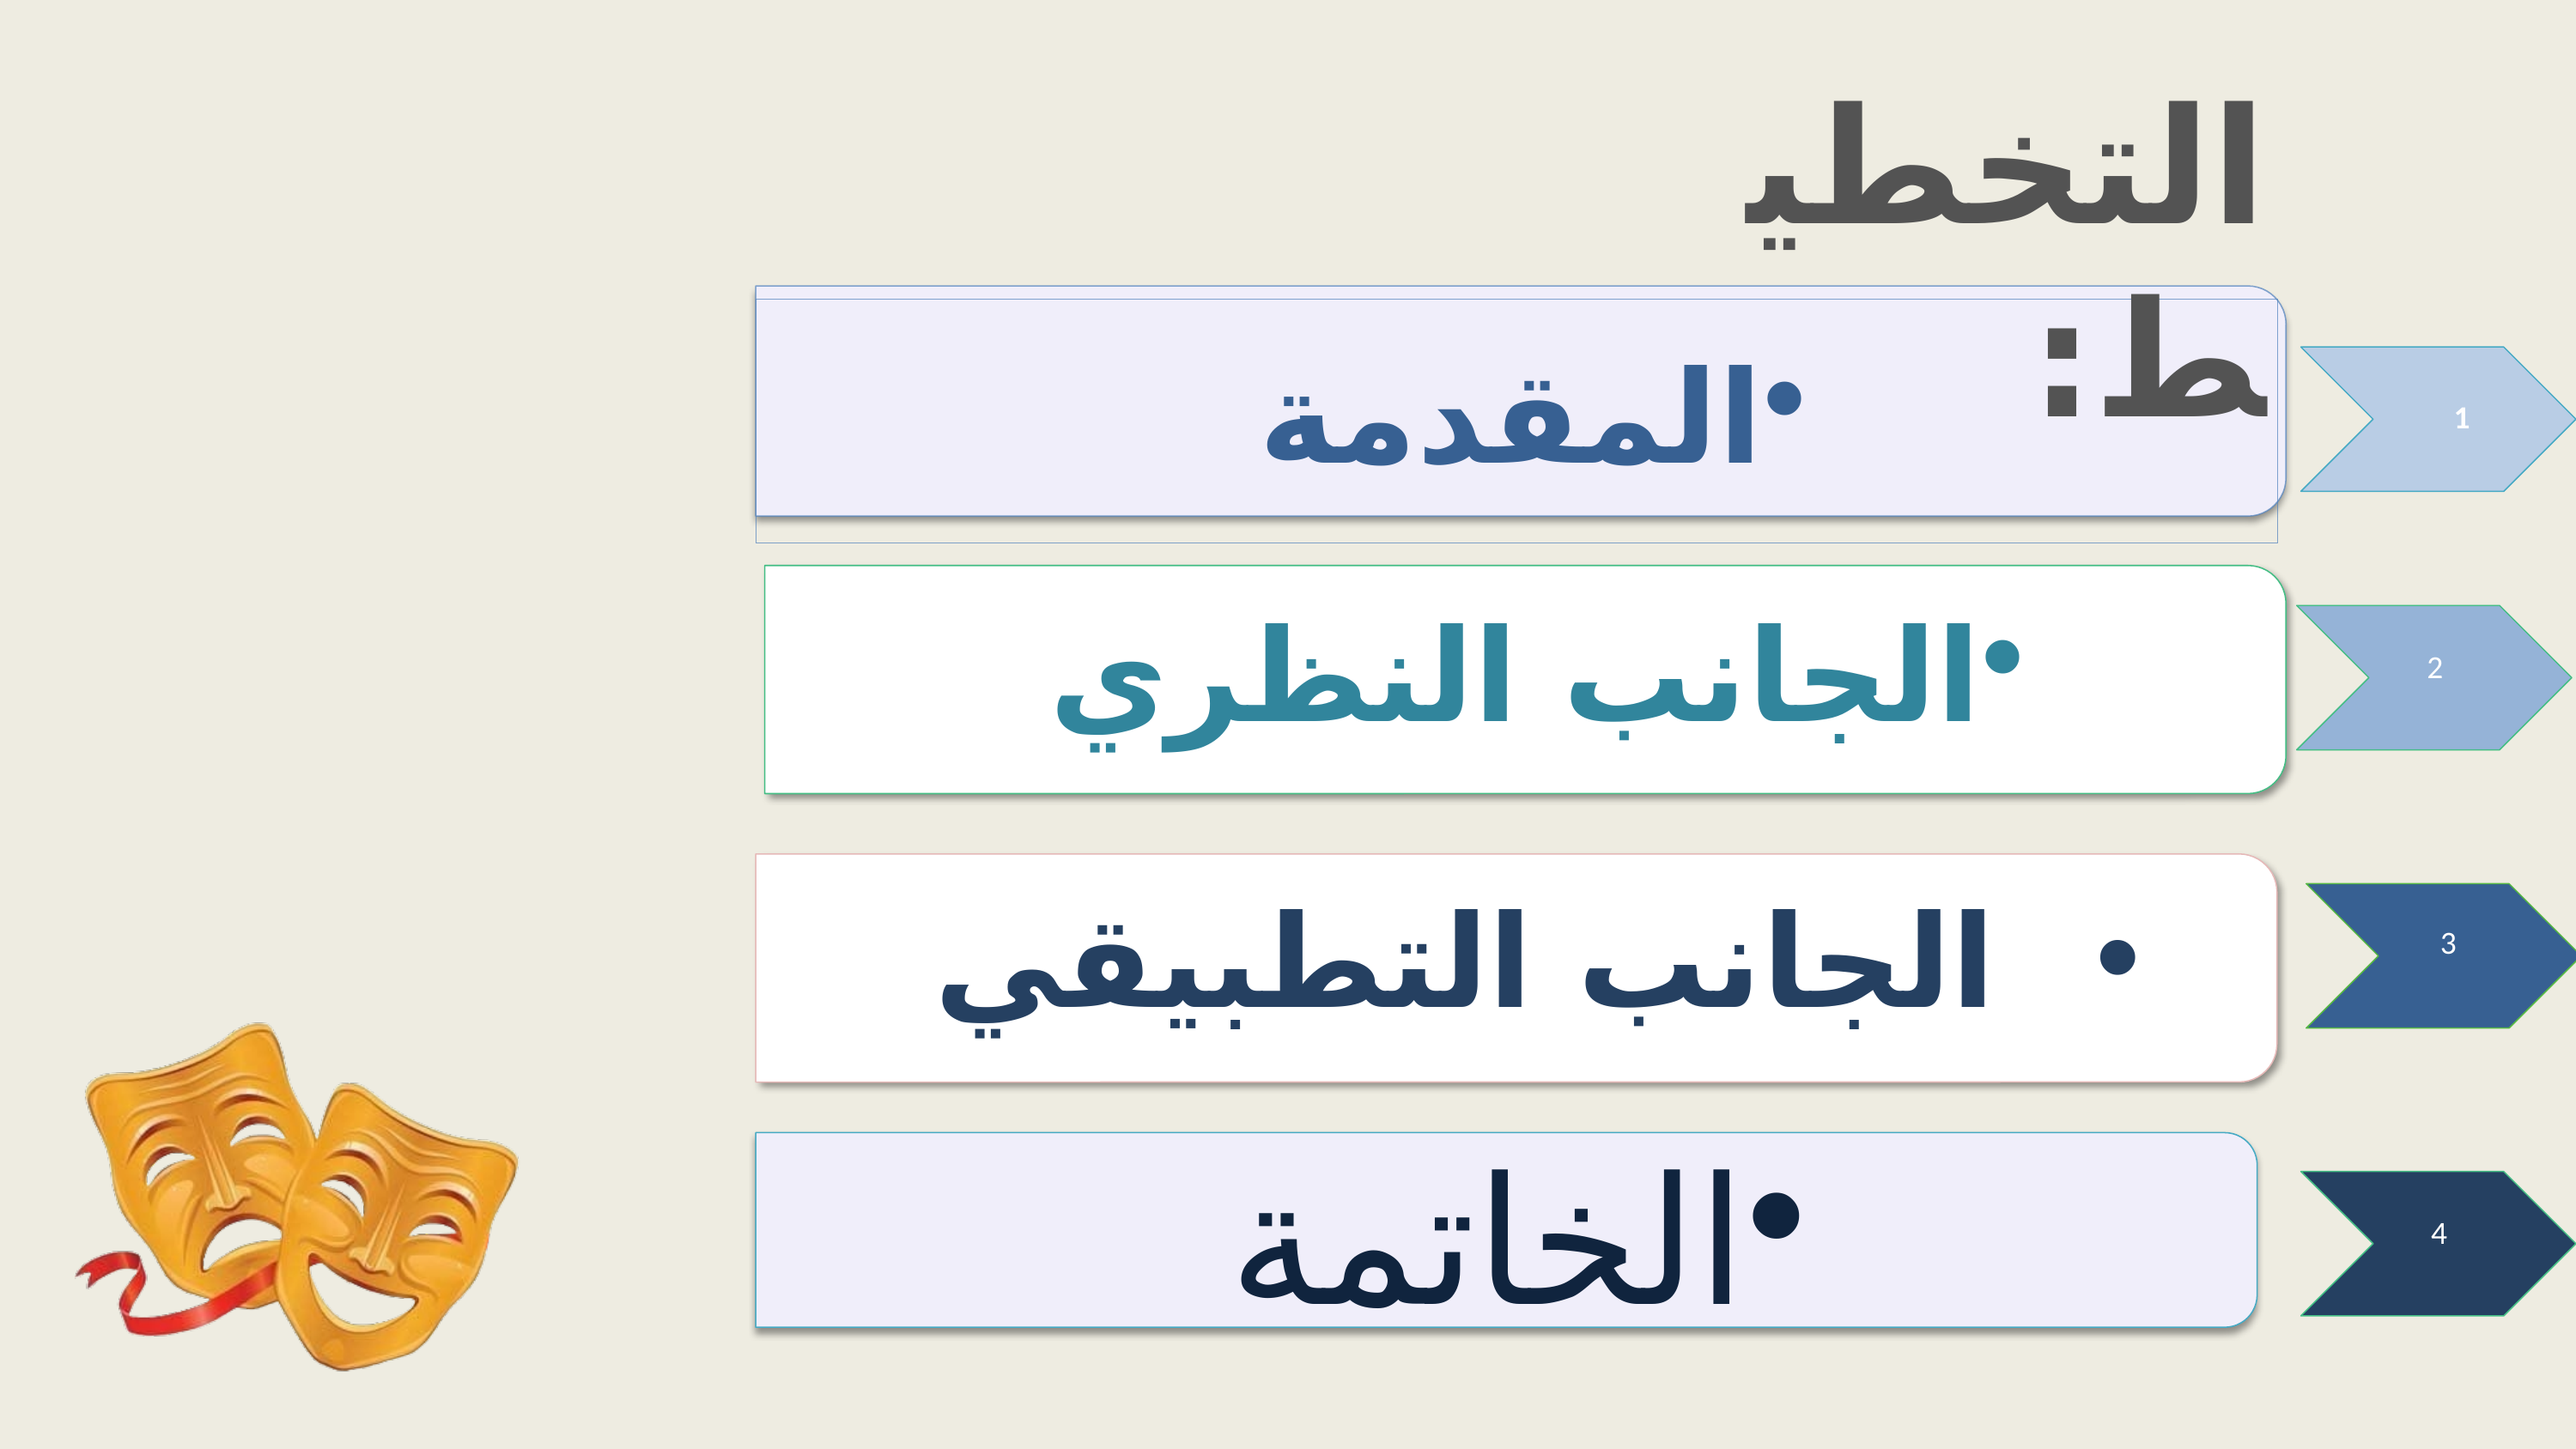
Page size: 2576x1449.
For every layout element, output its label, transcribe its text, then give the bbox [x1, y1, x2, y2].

text_box التخطيط: [1583, 52, 2287, 285]
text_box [2306, 883, 2576, 1028]
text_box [764, 565, 2287, 794]
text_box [2300, 346, 2576, 492]
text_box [2300, 1171, 2576, 1317]
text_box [2296, 605, 2573, 750]
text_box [755, 285, 2287, 543]
picture [75, 1019, 545, 1441]
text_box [755, 853, 2277, 1082]
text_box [755, 1132, 2257, 1351]
